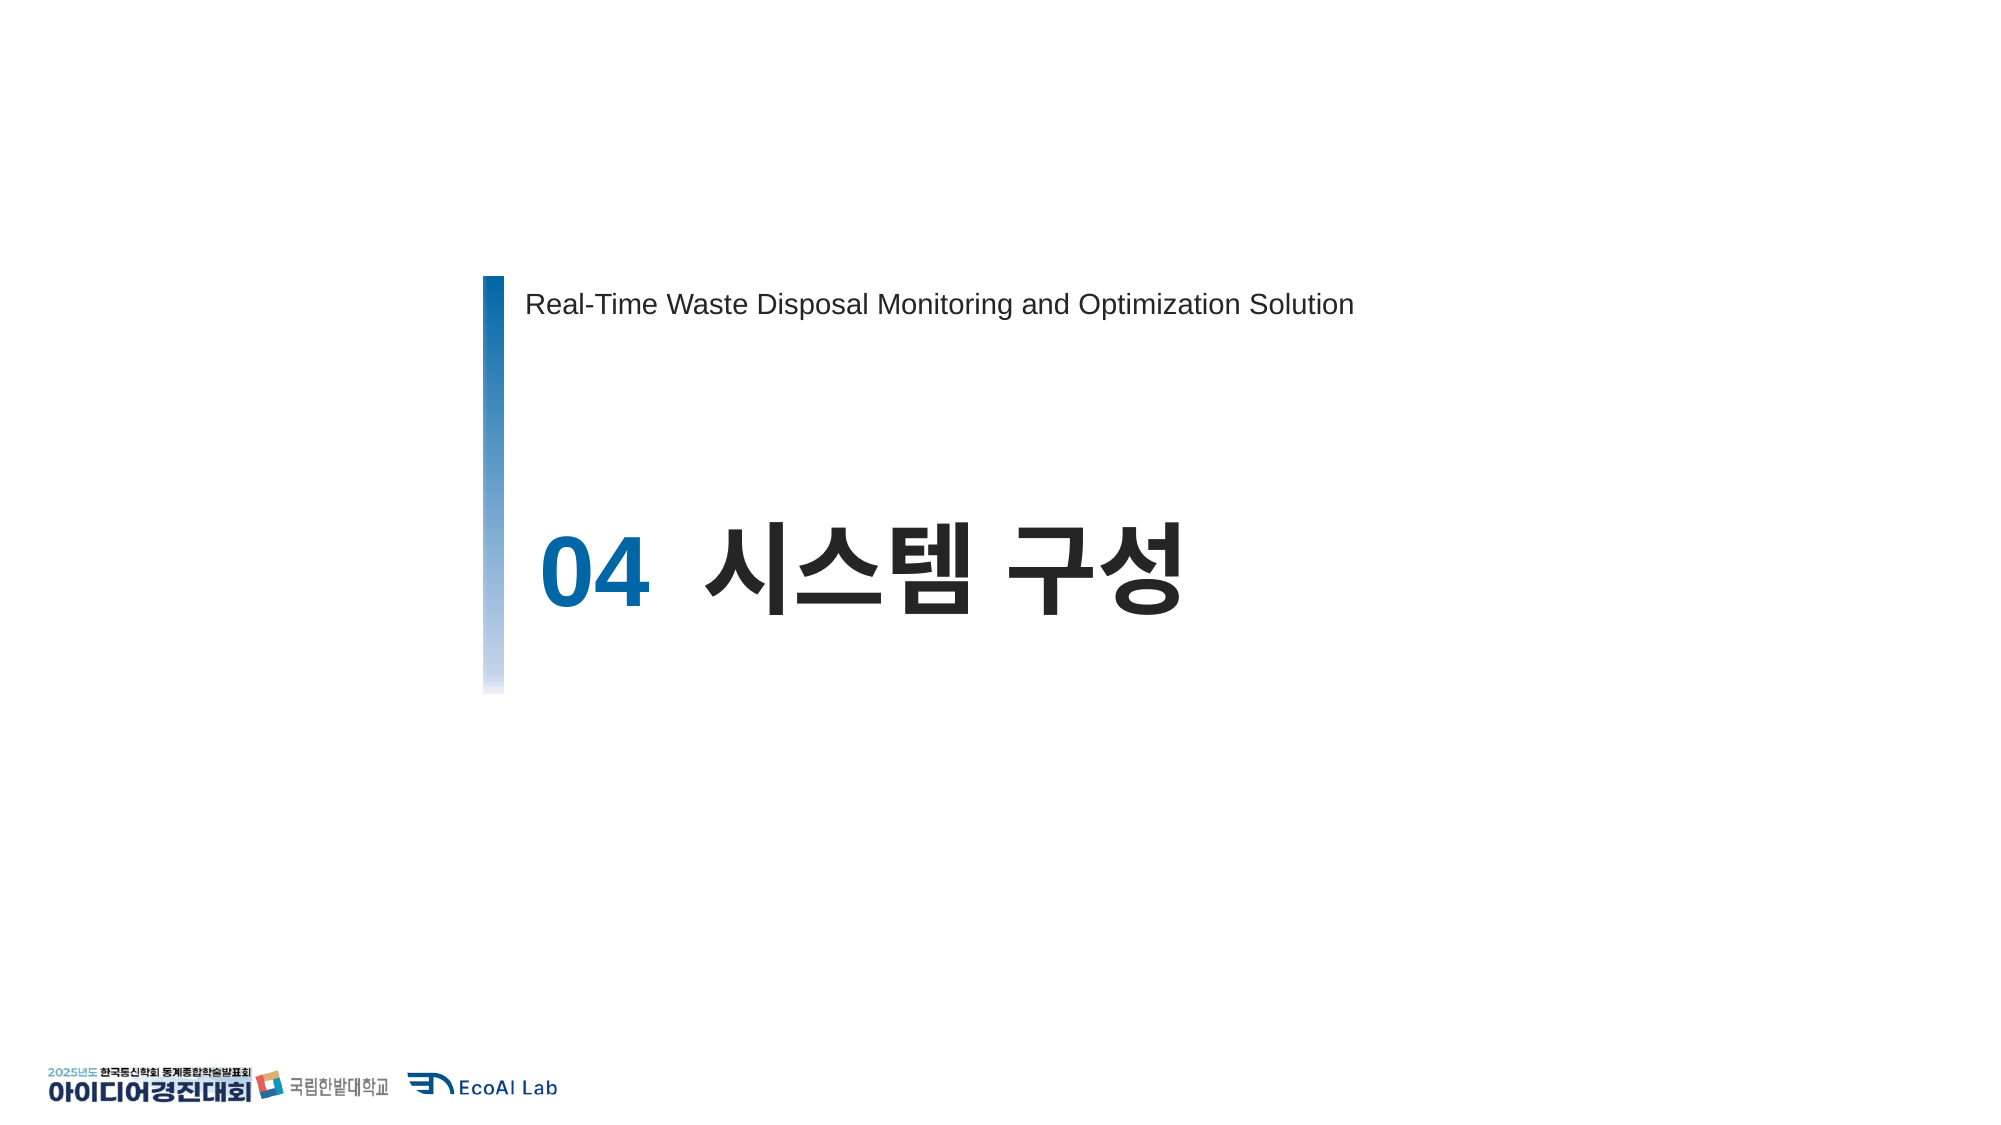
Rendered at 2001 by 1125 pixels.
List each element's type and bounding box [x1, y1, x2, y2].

text_box [483, 276, 1723, 694]
picture [44, 1066, 253, 1105]
picture [406, 1072, 557, 1095]
picture [255, 1070, 388, 1099]
